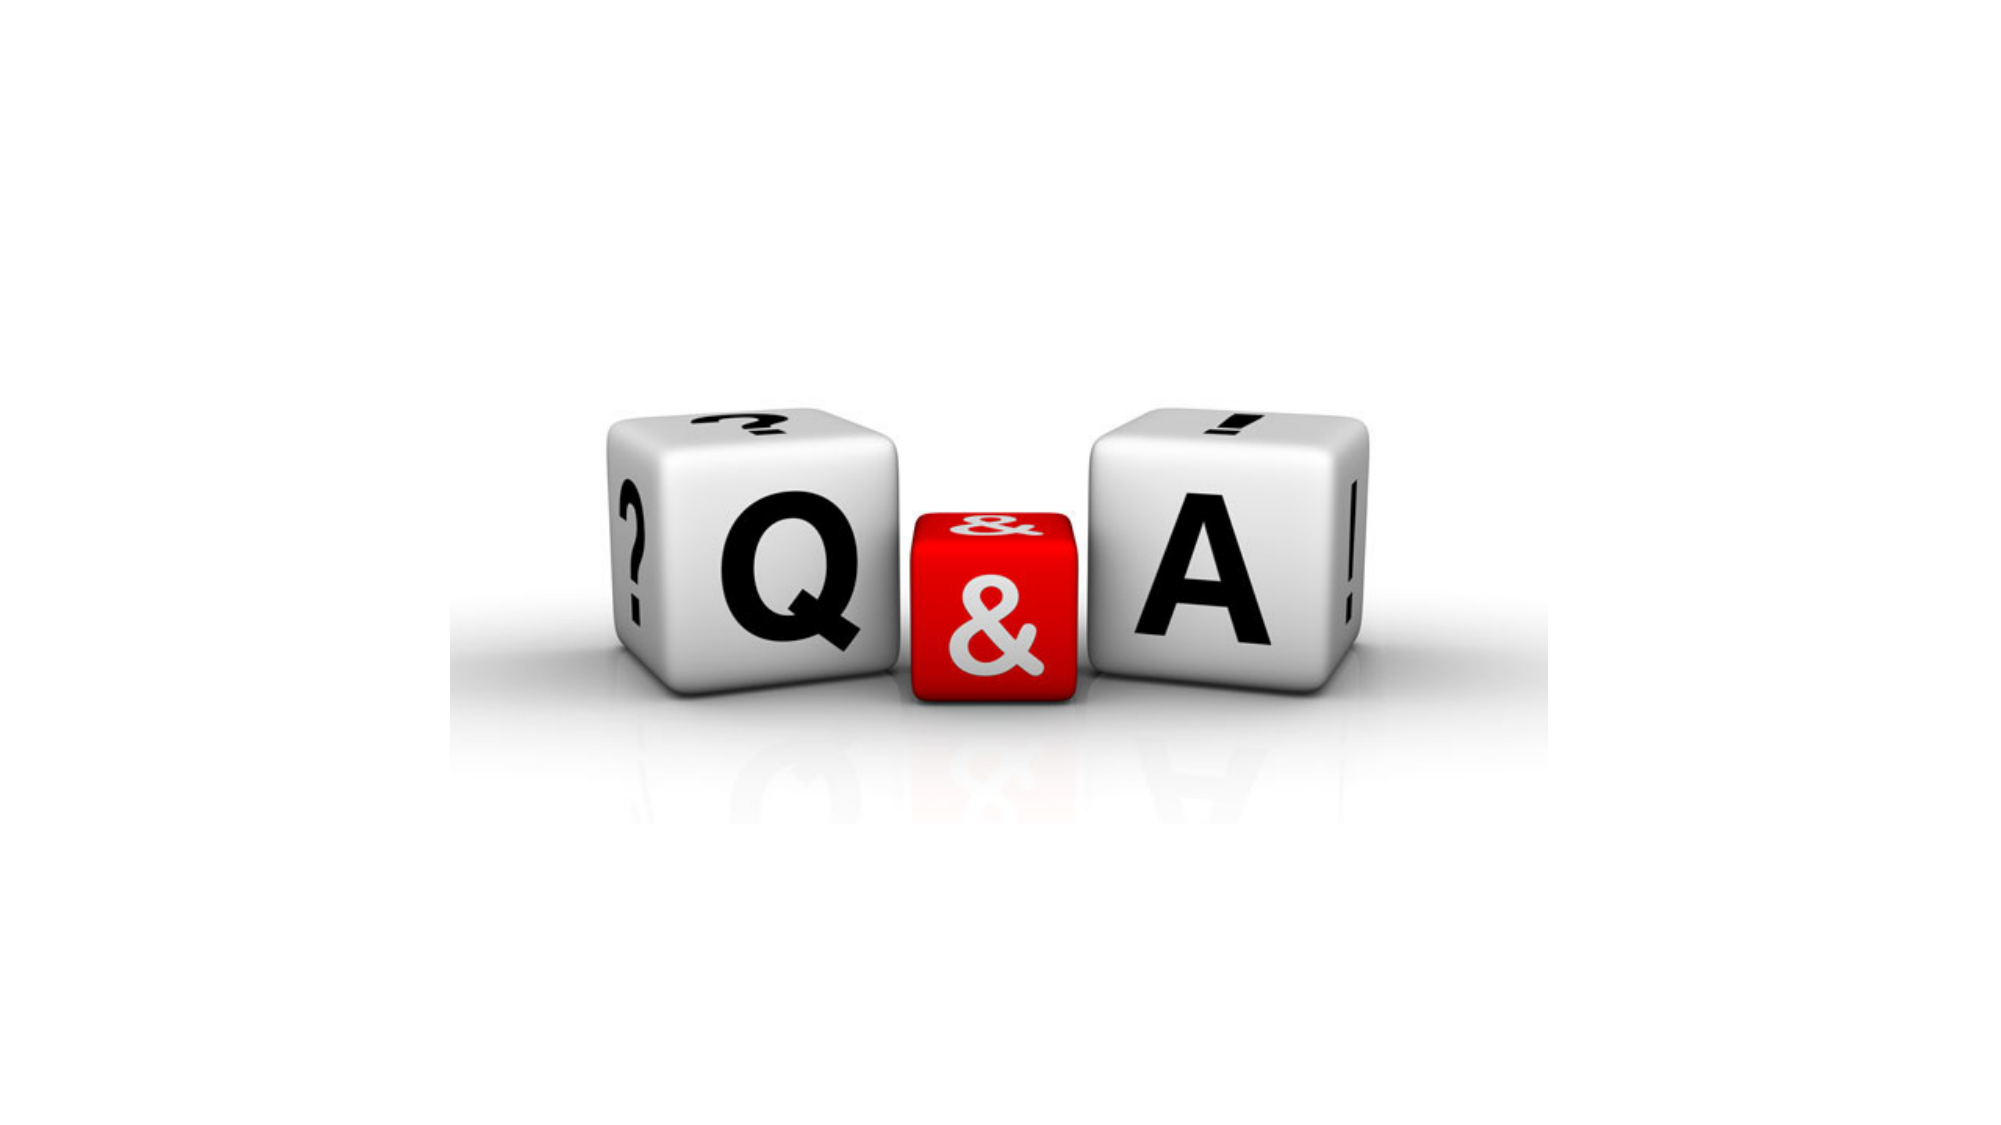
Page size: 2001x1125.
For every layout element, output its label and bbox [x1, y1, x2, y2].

picture [450, 298, 1548, 824]
